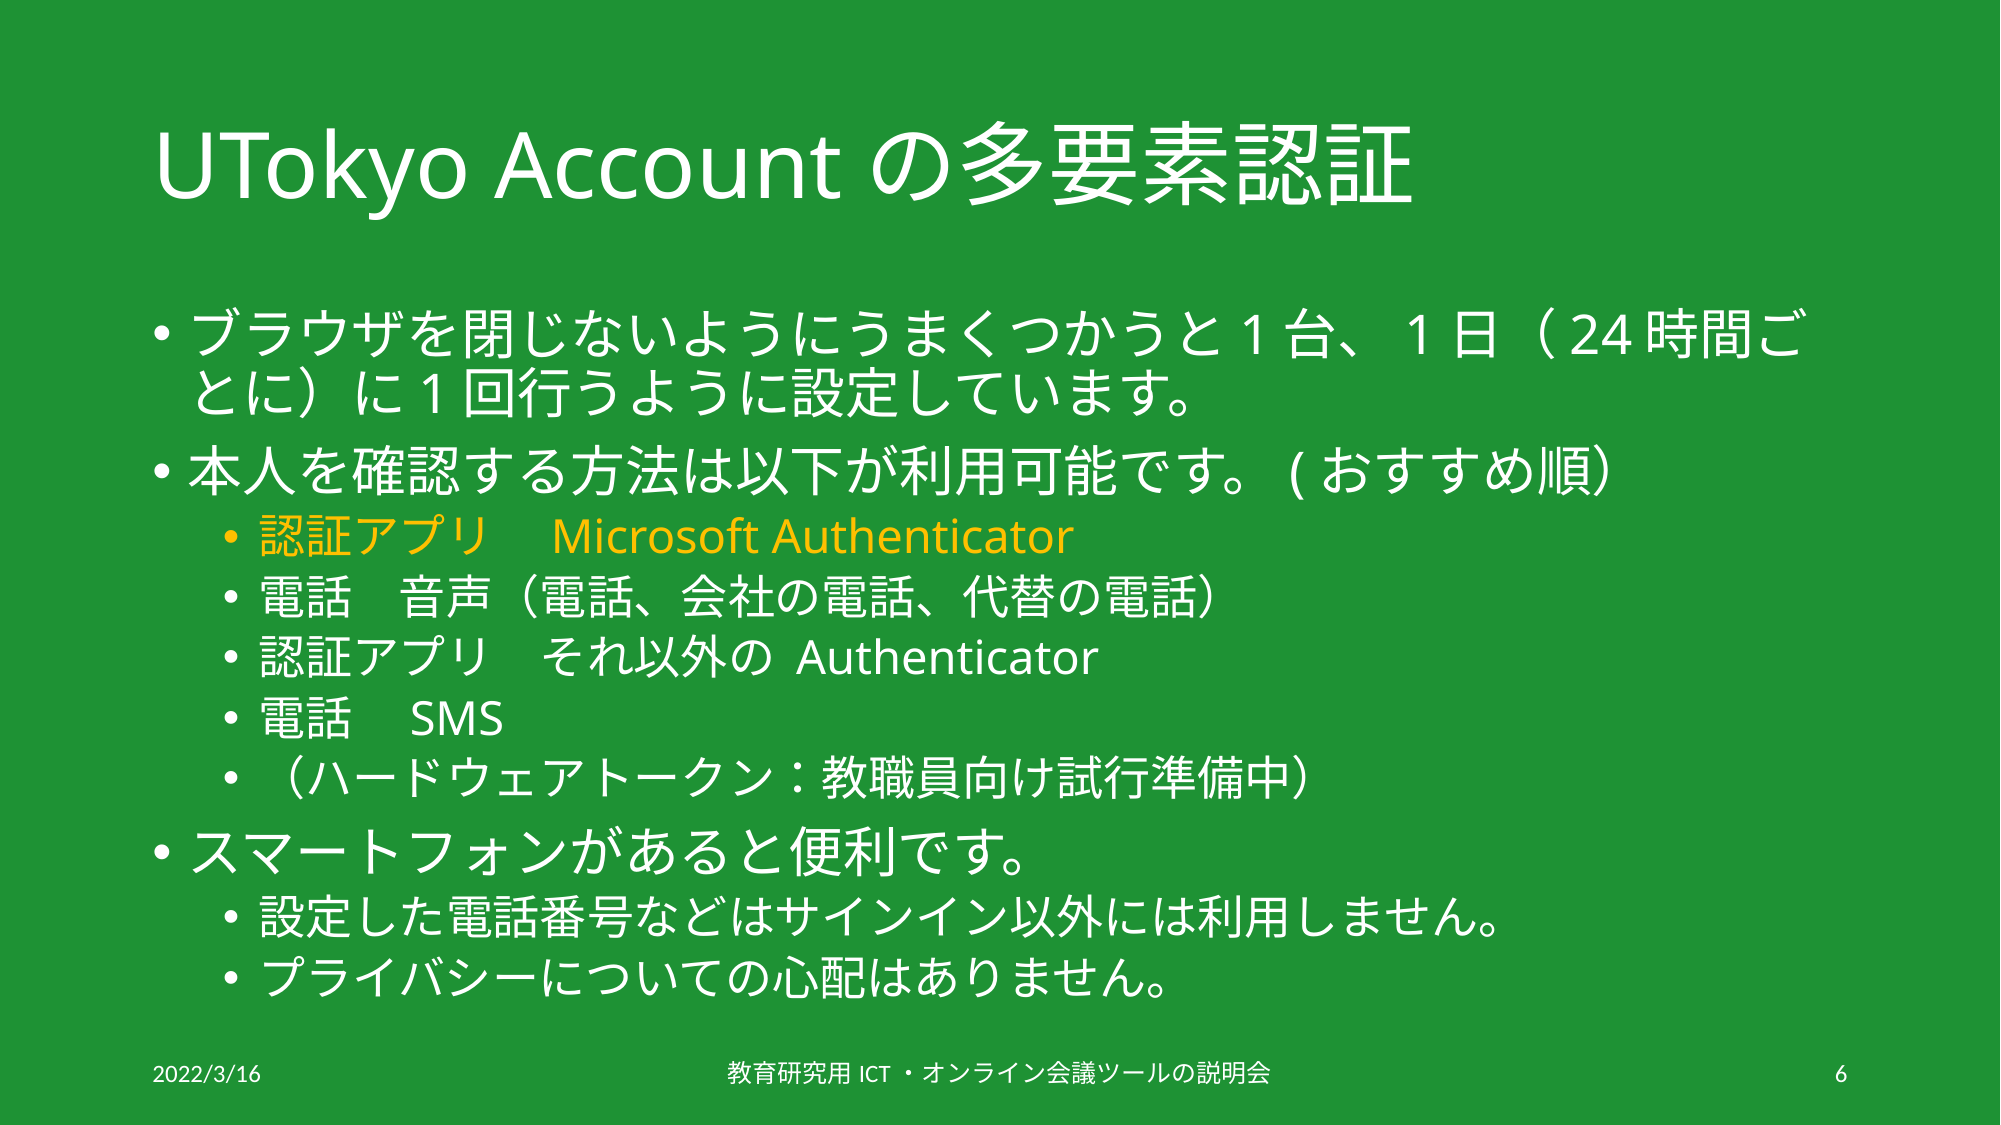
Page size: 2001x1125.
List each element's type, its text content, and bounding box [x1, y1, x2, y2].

title UTokyo Accountの多要素認証 [137, 59, 1863, 278]
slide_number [137, 1042, 588, 1103]
list ブラウザを閉じないようにうまくつかうと1台、1日（24時間ごとに）に1回行うように設定しています。 本人を確認する方法は以下が利用可能です。(おすすめ順） 認証アプリ Microsoft Authenticator 電話 音声（電話、会社の電話、代替の電話） 認証アプリ それ以外の Authenticator 電話 SMS （ハードウェアトークン：教職員向け試行準備中） スマートフォンがあると便利です。 設定した電話番号などはサインイン以外には利用しません。 プライバシーについての心配はありません。 [137, 299, 1863, 1014]
footer 教育研究用ICT・オンライン会議ツールの説明会 [662, 1042, 1338, 1103]
slide_number 6 [1412, 1042, 1863, 1103]
